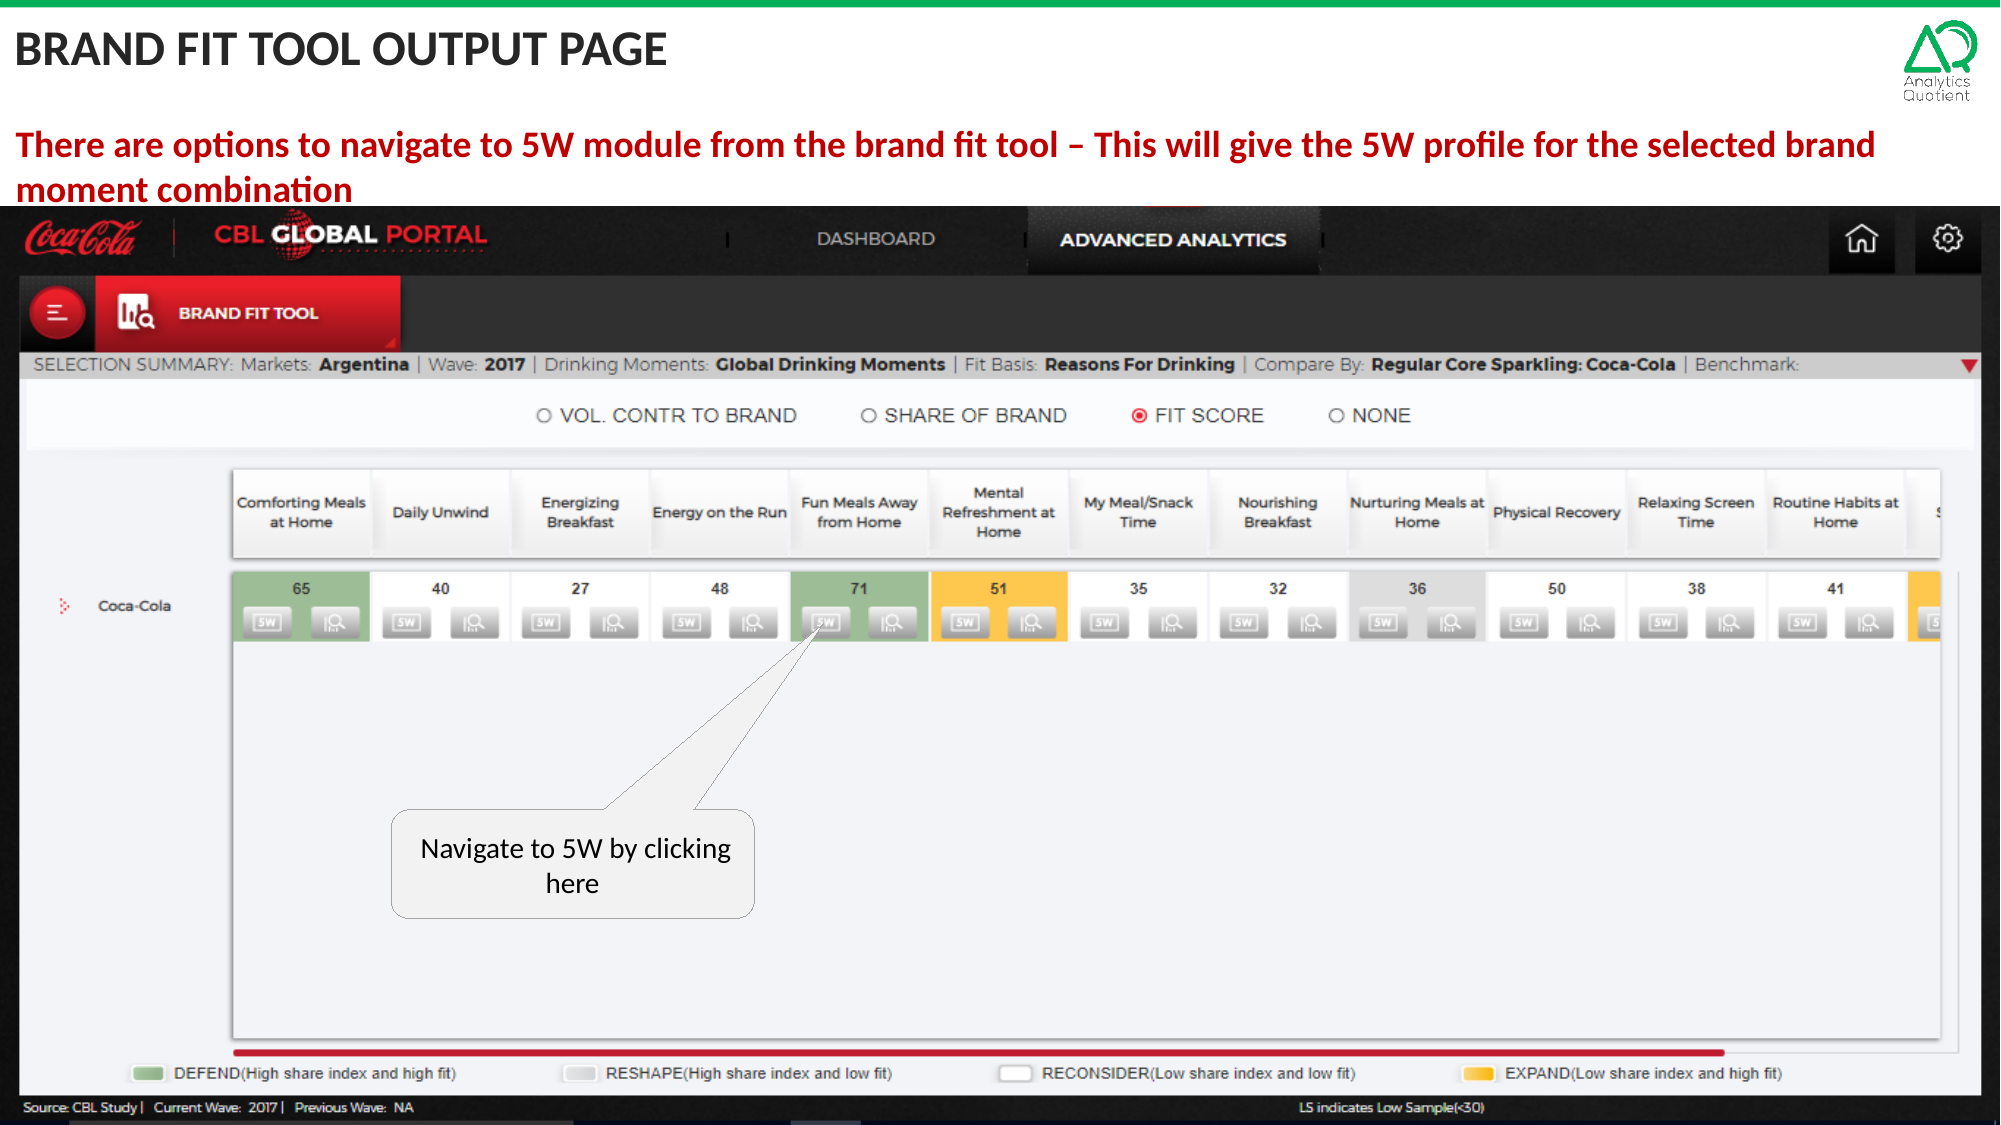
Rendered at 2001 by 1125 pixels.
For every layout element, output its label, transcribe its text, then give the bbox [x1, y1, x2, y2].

picture [1901, 18, 1978, 102]
title BRAND FIT TOOL OUTPUT PAGE [0, 7, 1867, 83]
text_box There are options to navigate to 5W module from the brand fit tool – This will give the 5W profile for the selected brand moment combination [0, 112, 1966, 202]
picture [0, 206, 2000, 1125]
